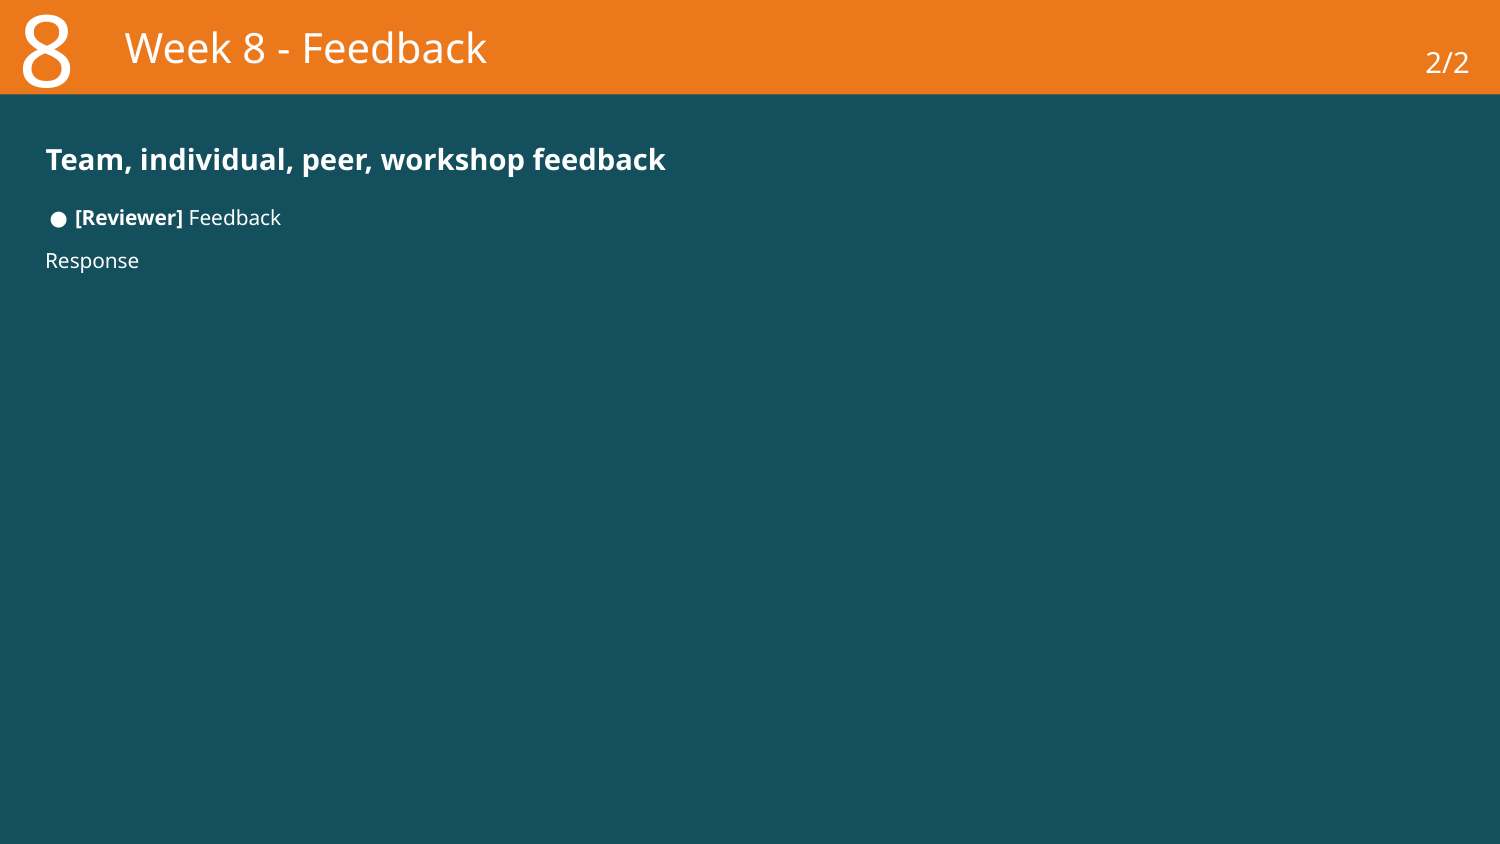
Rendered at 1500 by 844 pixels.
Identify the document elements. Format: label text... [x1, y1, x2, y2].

subtitle Team, individual, peer, workshop feedback [30, 124, 735, 189]
title 2/2 [1159, 0, 1485, 95]
list [Reviewer] Feedback Response [30, 189, 735, 815]
title 8 [0, 0, 95, 94]
title Week 8 - Feedback [109, 0, 1010, 94]
